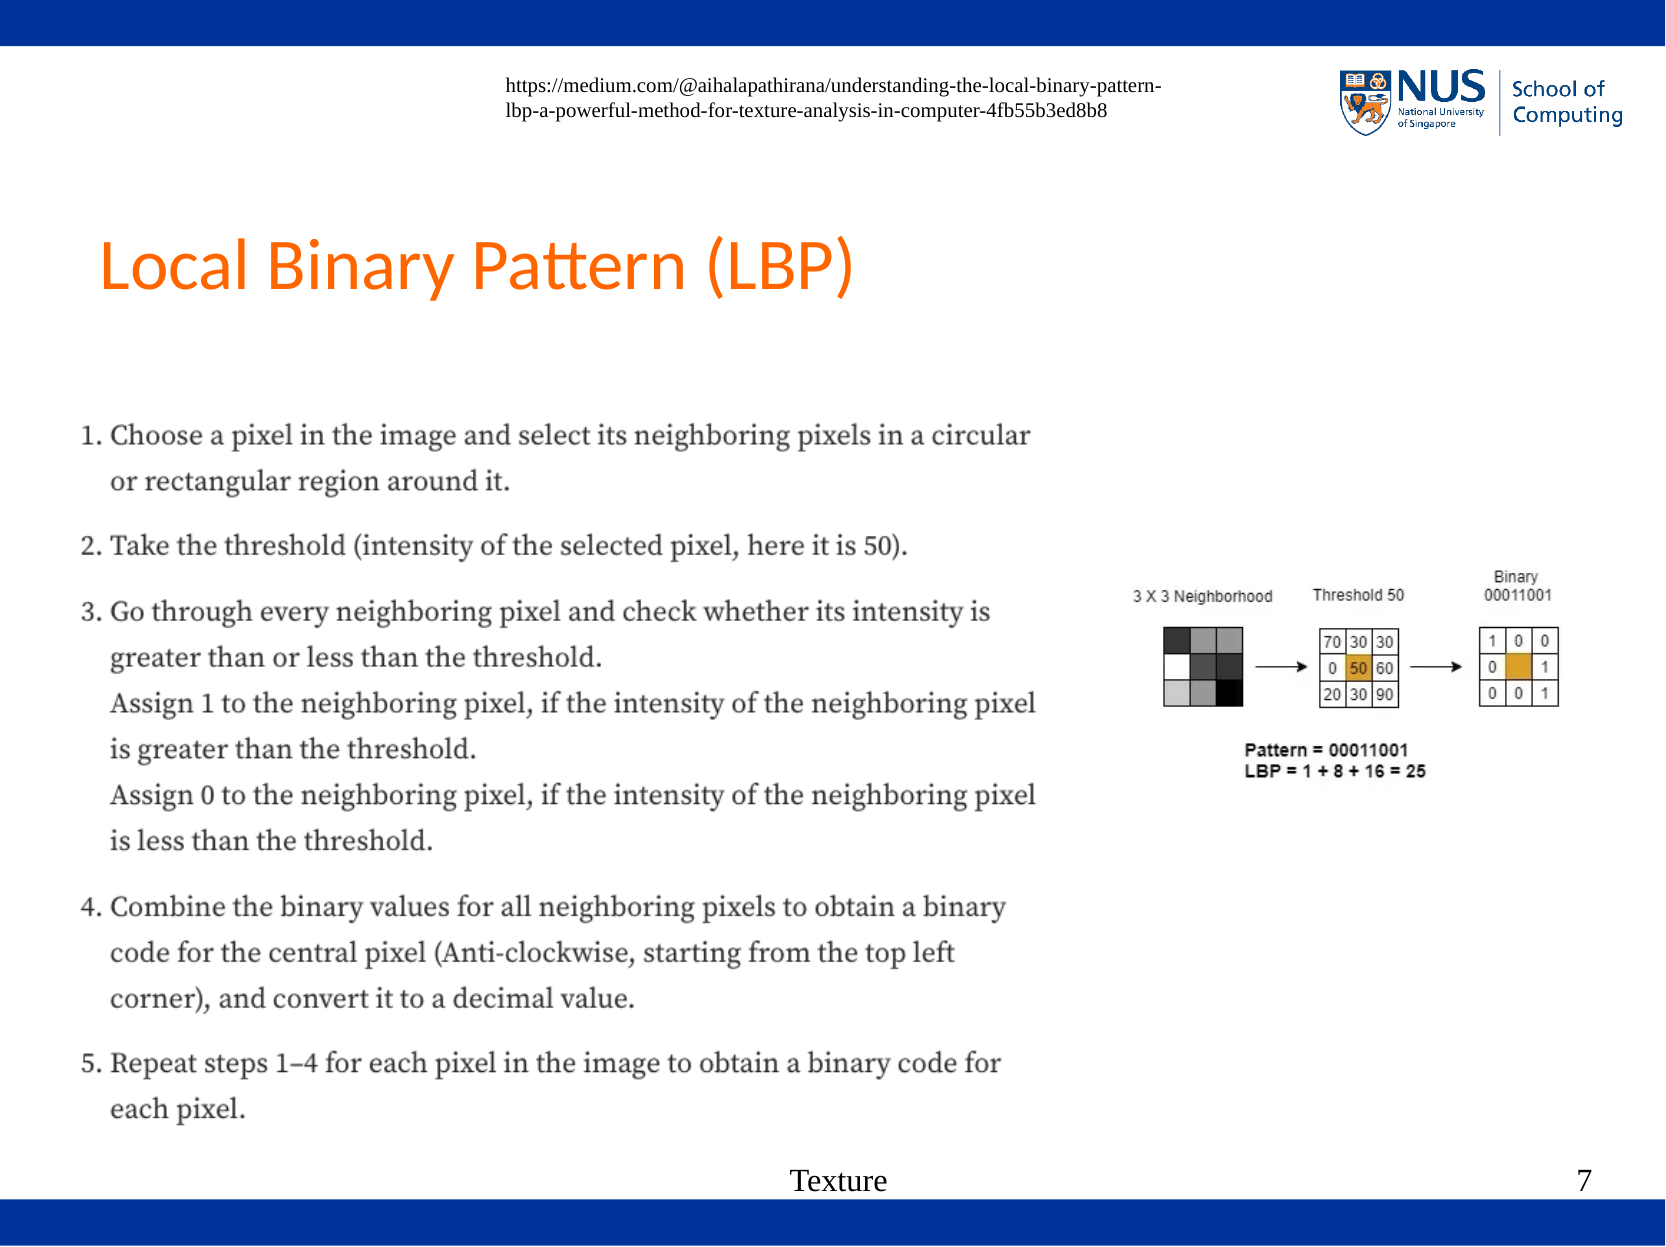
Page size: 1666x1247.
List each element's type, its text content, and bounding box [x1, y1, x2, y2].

picture [1340, 69, 1622, 136]
picture [32, 418, 1058, 1157]
text_box https://medium.com/@aihalapathirana/understanding-the-local-binary-pattern-lbp-a-powerful-method-for-texture-analysis-in-computer-4fb55b3ed8b8 [490, 63, 1187, 129]
picture [1120, 547, 1583, 815]
title Local Binary Pattern (LBP) [82, 156, 1270, 365]
footer Texture [575, 1151, 1103, 1235]
slide_number 7 [1262, 1151, 1610, 1235]
